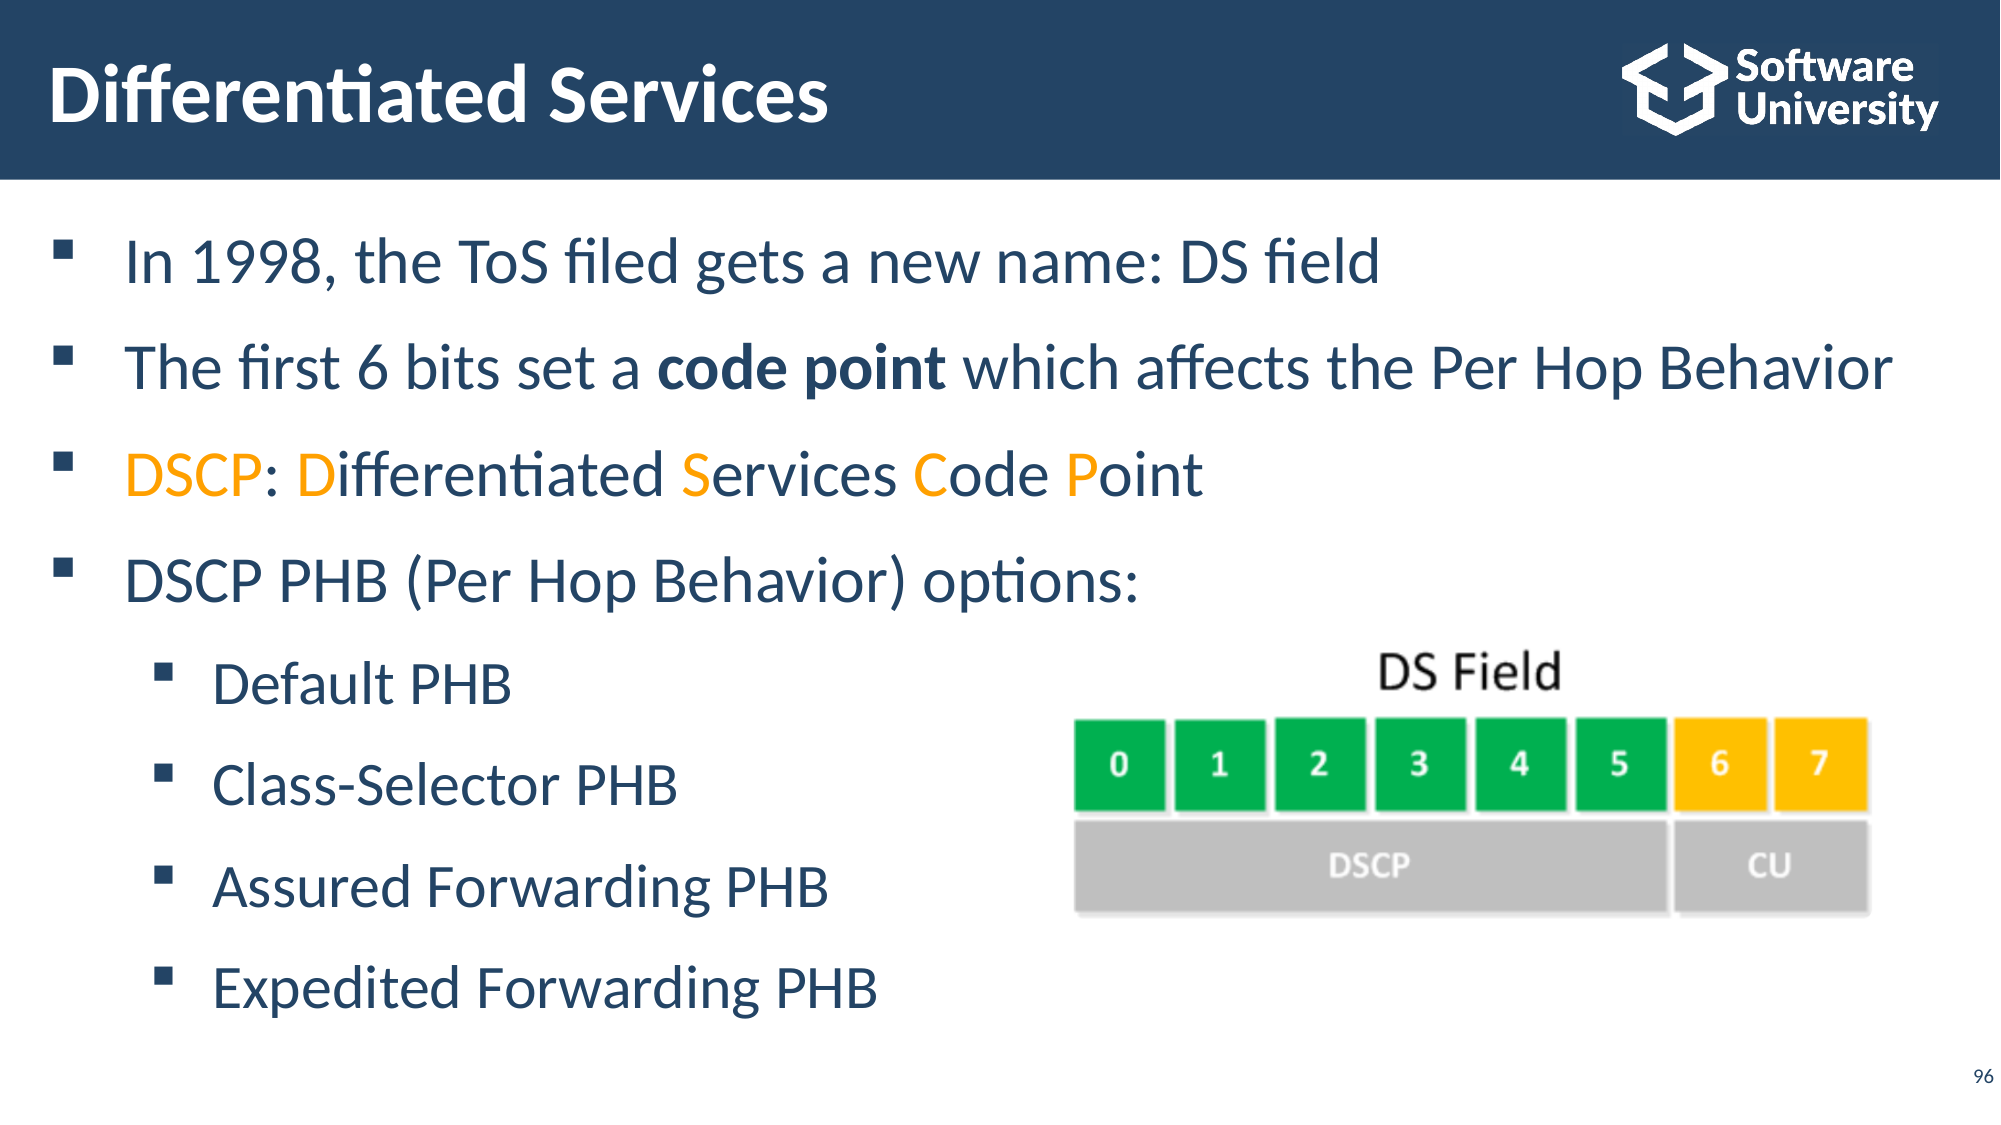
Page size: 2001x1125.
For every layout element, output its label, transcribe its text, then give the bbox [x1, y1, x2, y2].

slide_number 96 [1929, 1049, 2000, 1100]
picture [1622, 43, 1939, 136]
list In 1998, the ToS filed gets a new name: DS field The first 6 bits set a code point which affects the Per Hop Behavior DSCP: Differentiated Services Code Point DSCP PHB (Per Hop Behavior) options: Default PHB Class-Selector PHB Assured Forwarding PHB Expedited Forwarding PHB [31, 208, 1914, 1115]
picture [1033, 629, 1914, 935]
title Differentiated Services [31, 16, 1591, 162]
